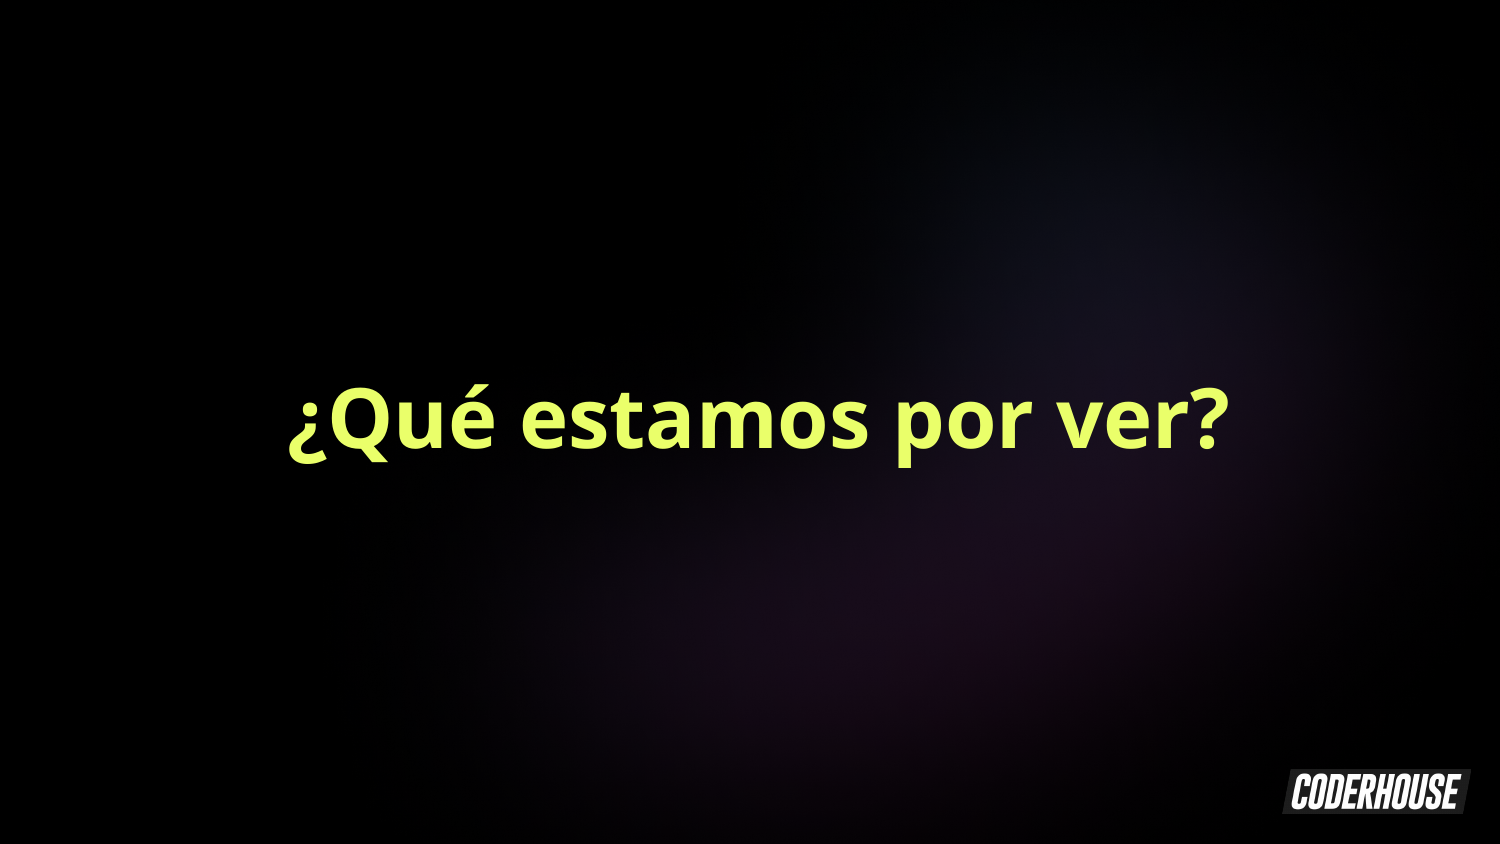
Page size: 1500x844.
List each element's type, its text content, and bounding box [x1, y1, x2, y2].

picture [0, 0, 1500, 844]
text_box ¿Qué estamos por ver? [142, 361, 1376, 482]
